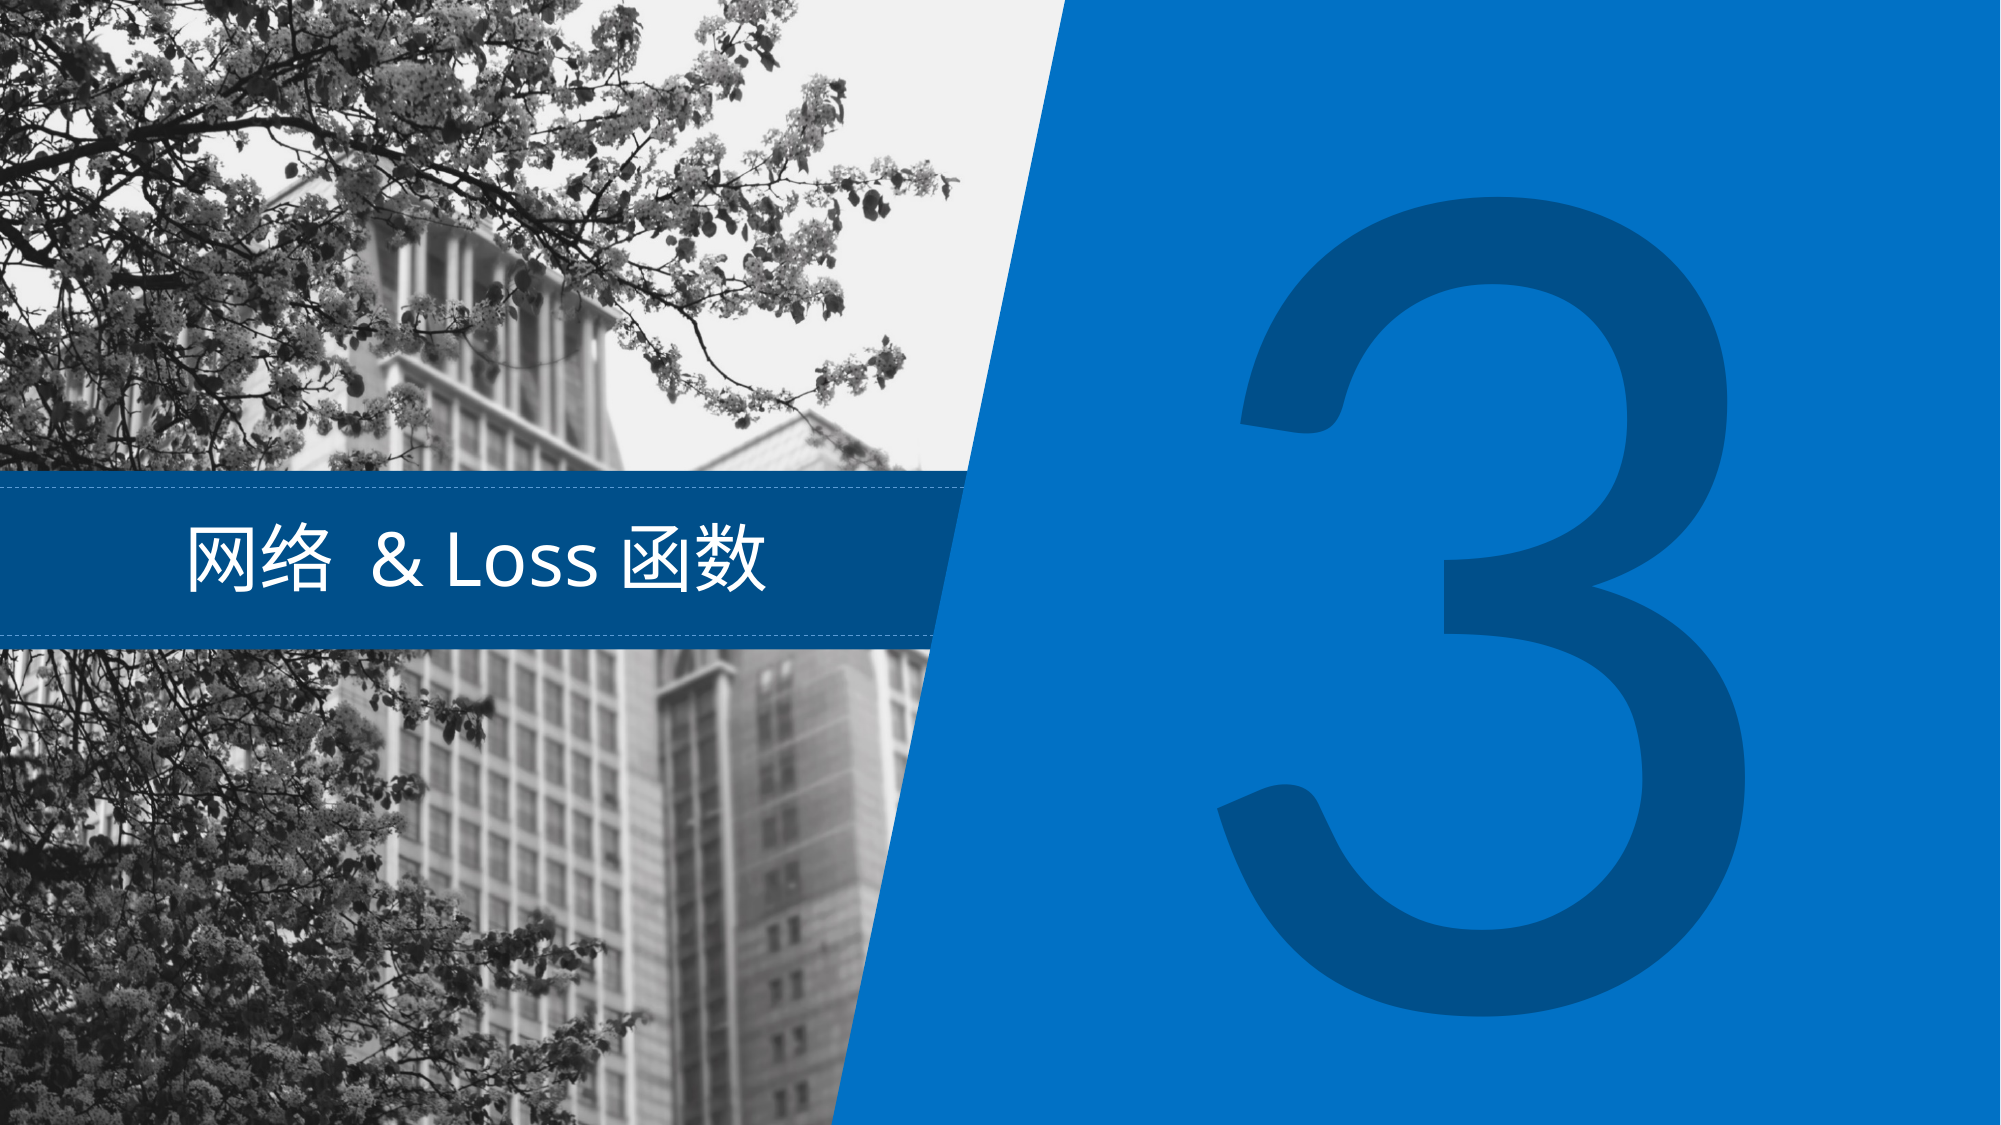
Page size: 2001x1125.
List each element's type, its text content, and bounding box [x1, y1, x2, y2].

text_box 3 [1144, 0, 1808, 1125]
picture [0, 0, 1064, 470]
picture [0, 650, 929, 1125]
title 网络 & Loss函数 [2, 488, 951, 636]
